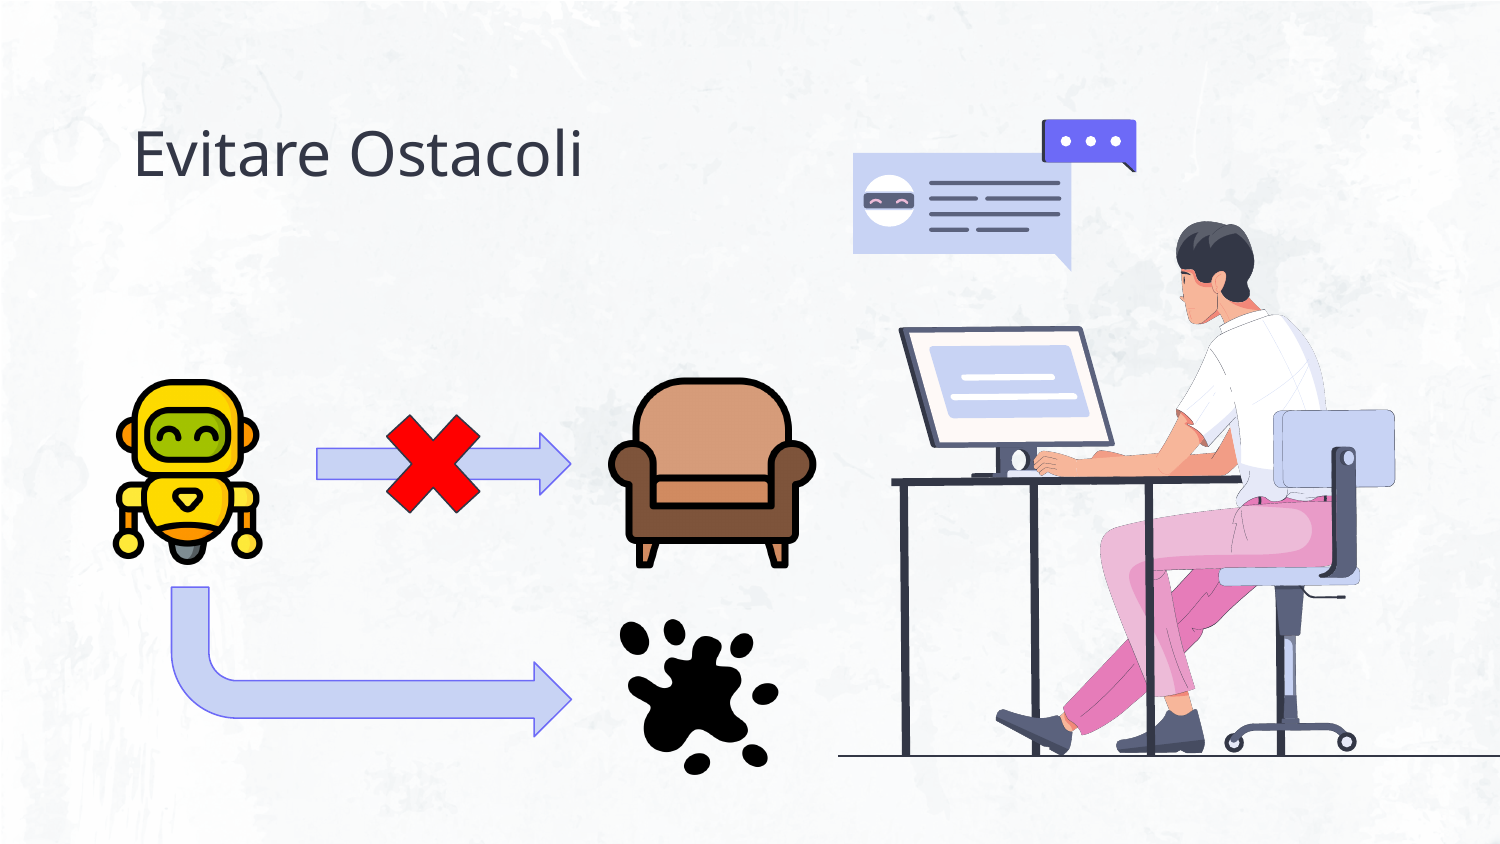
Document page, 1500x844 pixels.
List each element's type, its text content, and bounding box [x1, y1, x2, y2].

text_box [316, 448, 410, 480]
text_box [852, 119, 1396, 755]
text_box [171, 587, 572, 737]
text_box [456, 432, 571, 495]
text_box [386, 415, 480, 513]
title Evitare Ostacoli [117, 87, 801, 204]
picture [2, 2, 1500, 844]
